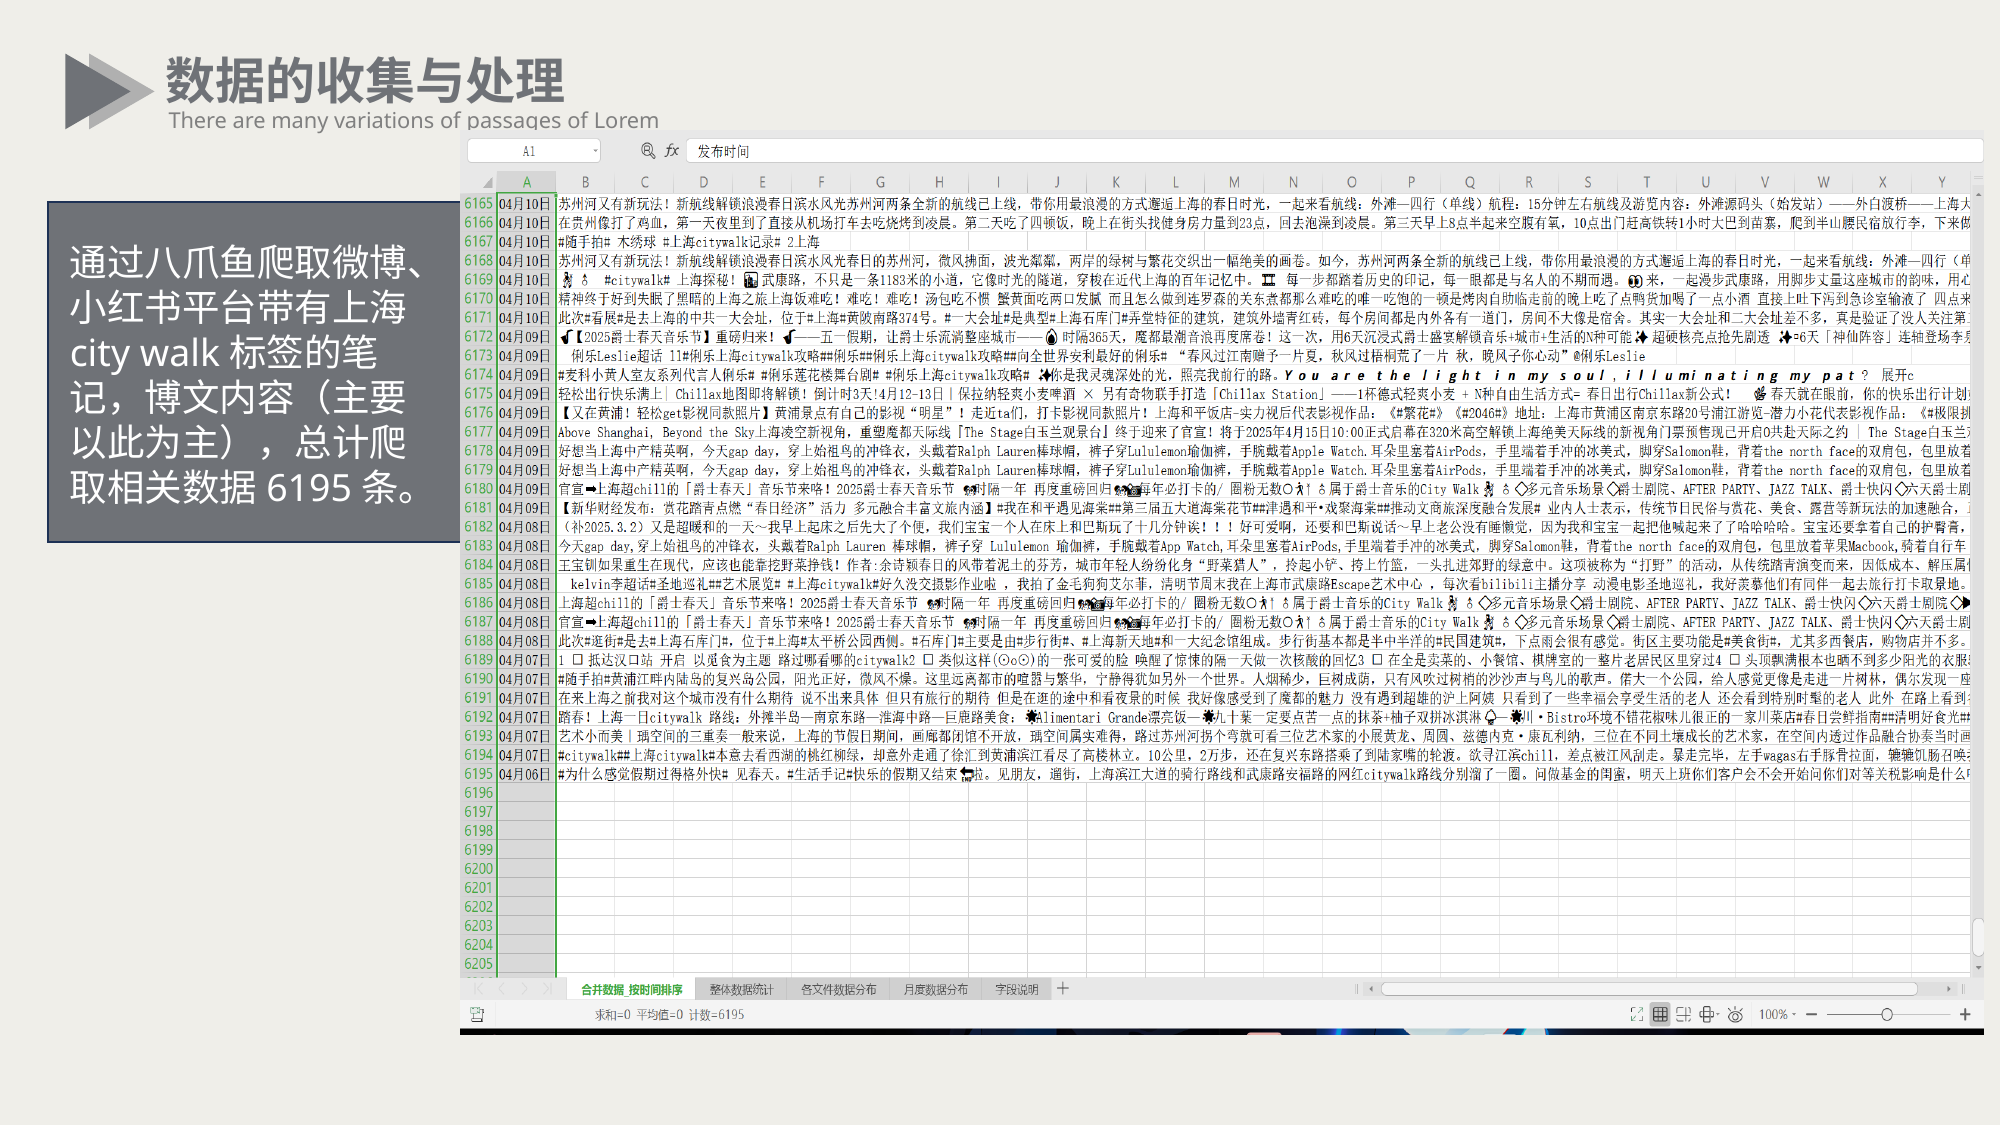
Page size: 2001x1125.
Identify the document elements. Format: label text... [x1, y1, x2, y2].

picture [460, 130, 1984, 1035]
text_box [65, 42, 805, 141]
text_box 通过八爪鱼爬取微博、小红书平台带有上海city walk标签的笔记，博文内容（主要以此为主），总计爬取相关数据6195条。 [54, 231, 428, 517]
text_box [47, 201, 460, 543]
